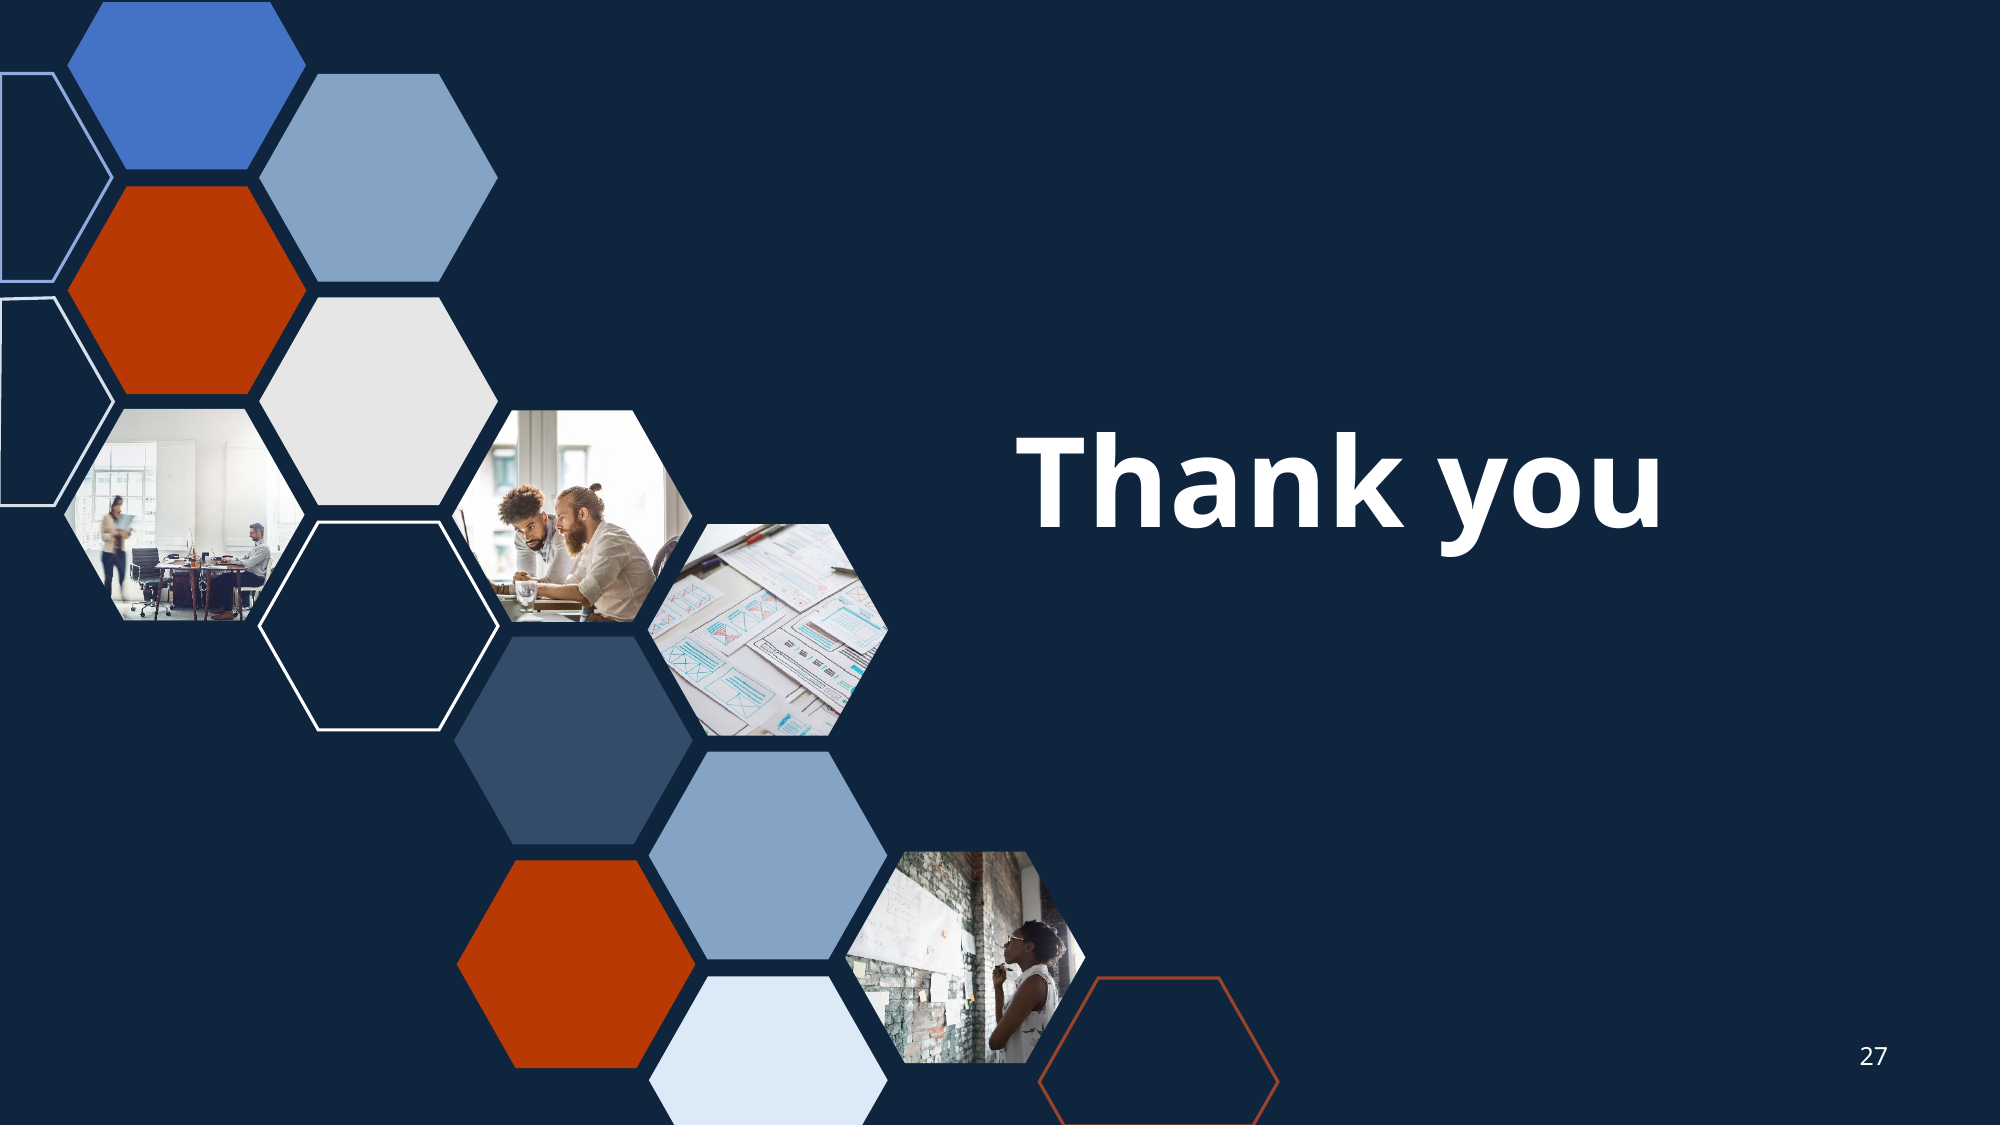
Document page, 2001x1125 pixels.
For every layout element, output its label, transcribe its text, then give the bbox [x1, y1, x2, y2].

title Thank you [999, 345, 1830, 563]
picture [64, 408, 305, 621]
picture [844, 851, 1086, 1064]
picture [451, 410, 889, 736]
text_box 27 [1836, 1027, 1912, 1088]
